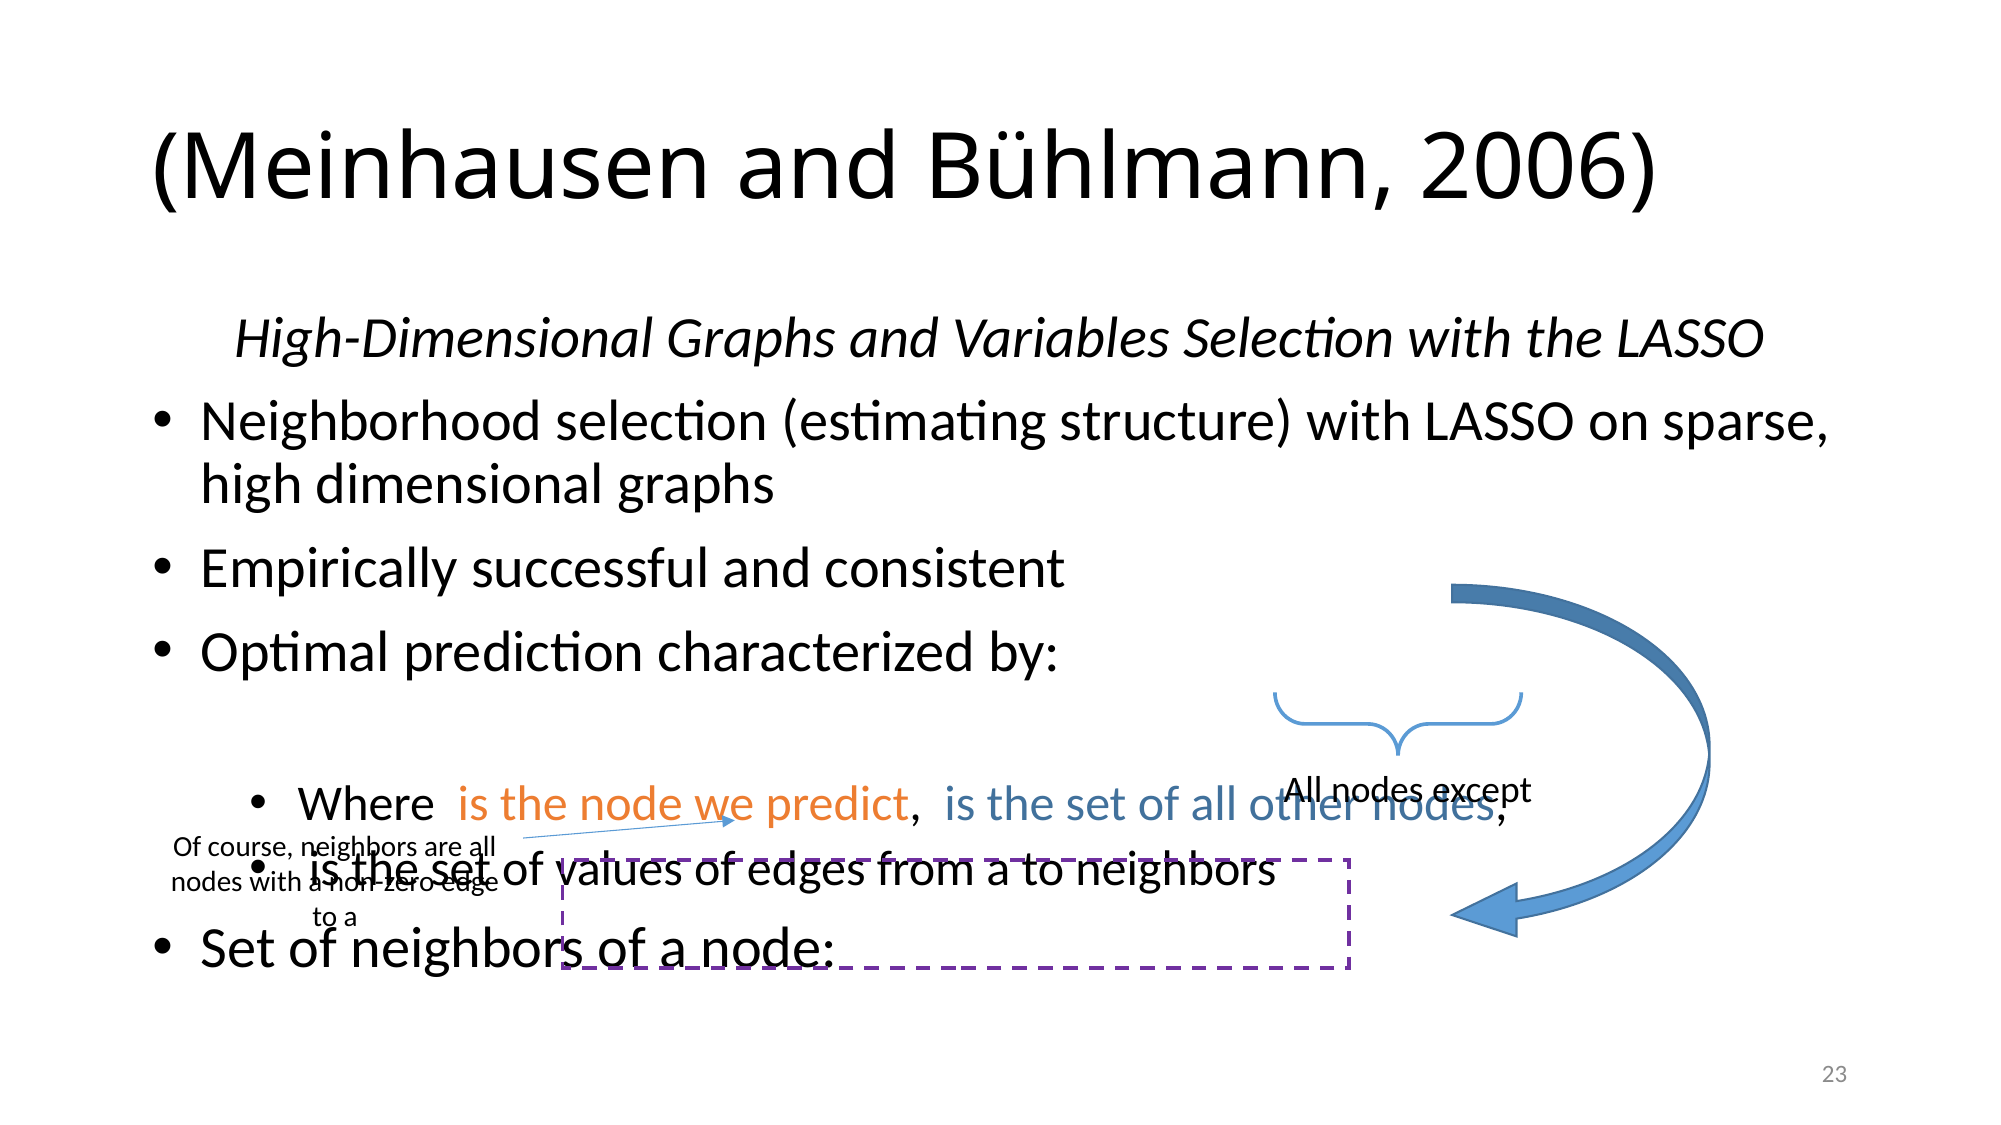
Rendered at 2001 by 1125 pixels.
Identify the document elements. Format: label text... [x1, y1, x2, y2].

text_box Of course, neighbors are all nodes with a non-zero edge to a [146, 820, 523, 940]
slide_number 23 [1412, 1042, 1863, 1103]
text_box [1274, 692, 1522, 756]
text_box [562, 859, 1350, 969]
title (Meinhausen and Bühlmann, 2006) [137, 59, 1863, 278]
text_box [523, 820, 735, 839]
text_box [1449, 583, 1711, 938]
